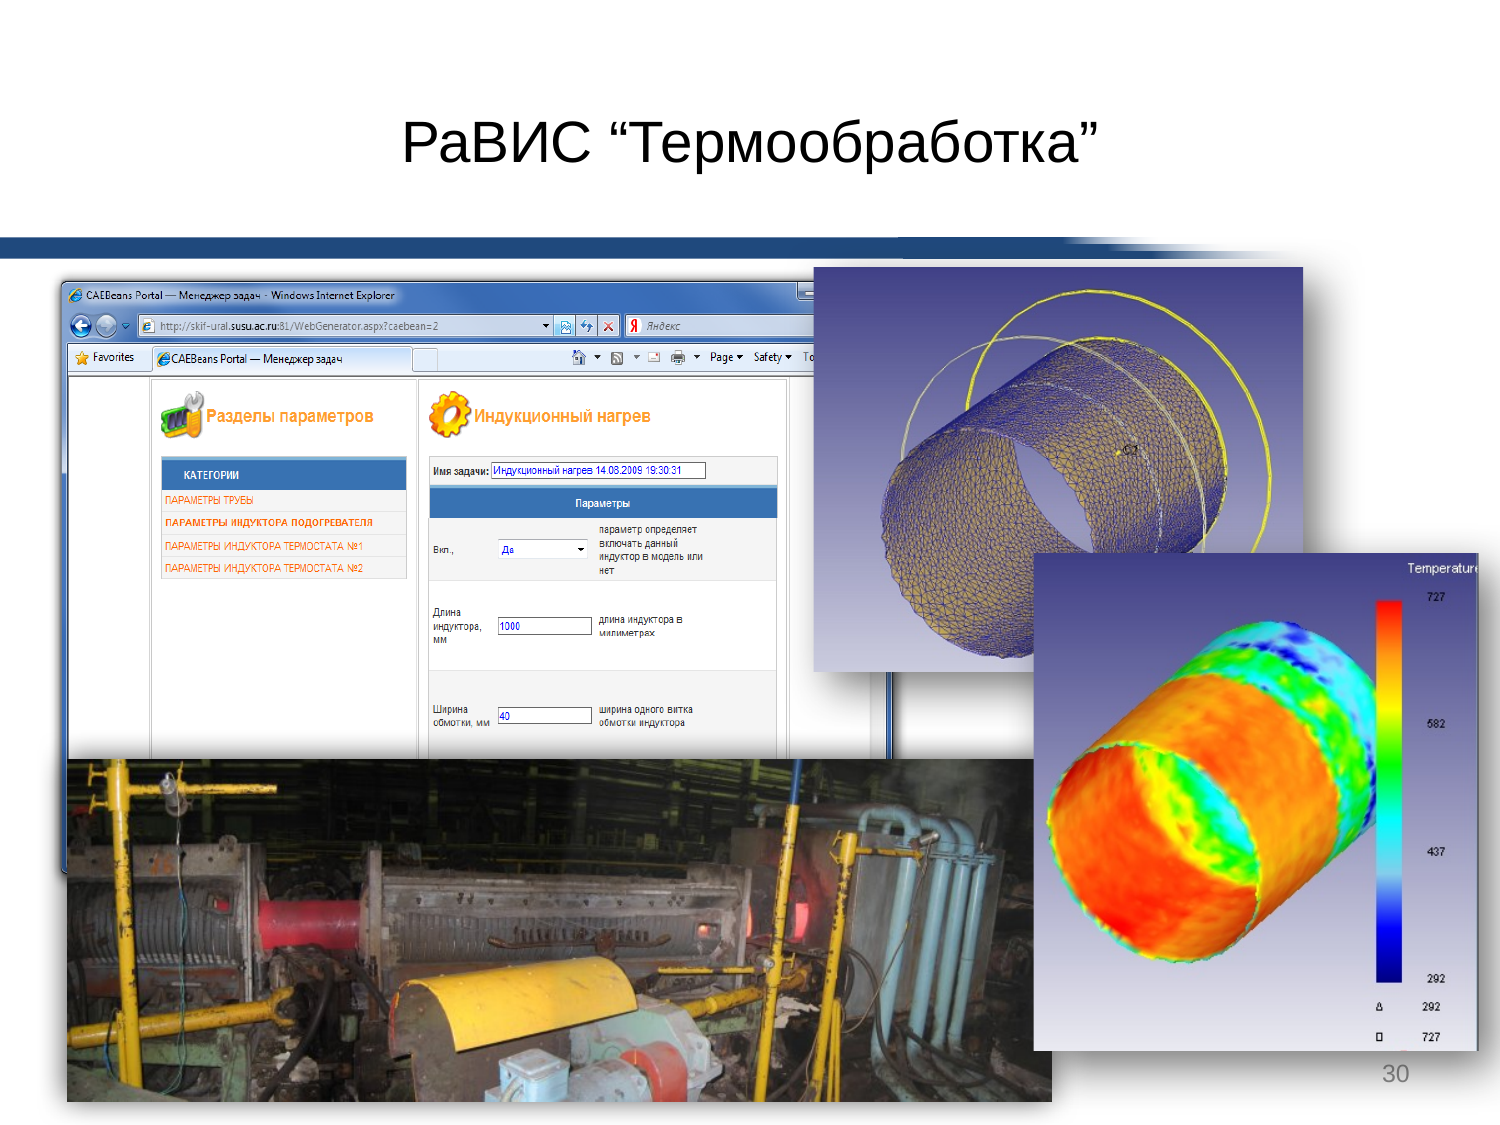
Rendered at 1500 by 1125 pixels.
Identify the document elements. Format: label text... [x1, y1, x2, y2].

picture [41, 261, 1479, 1102]
title РаВИС “Термообработка” [75, 45, 1425, 233]
